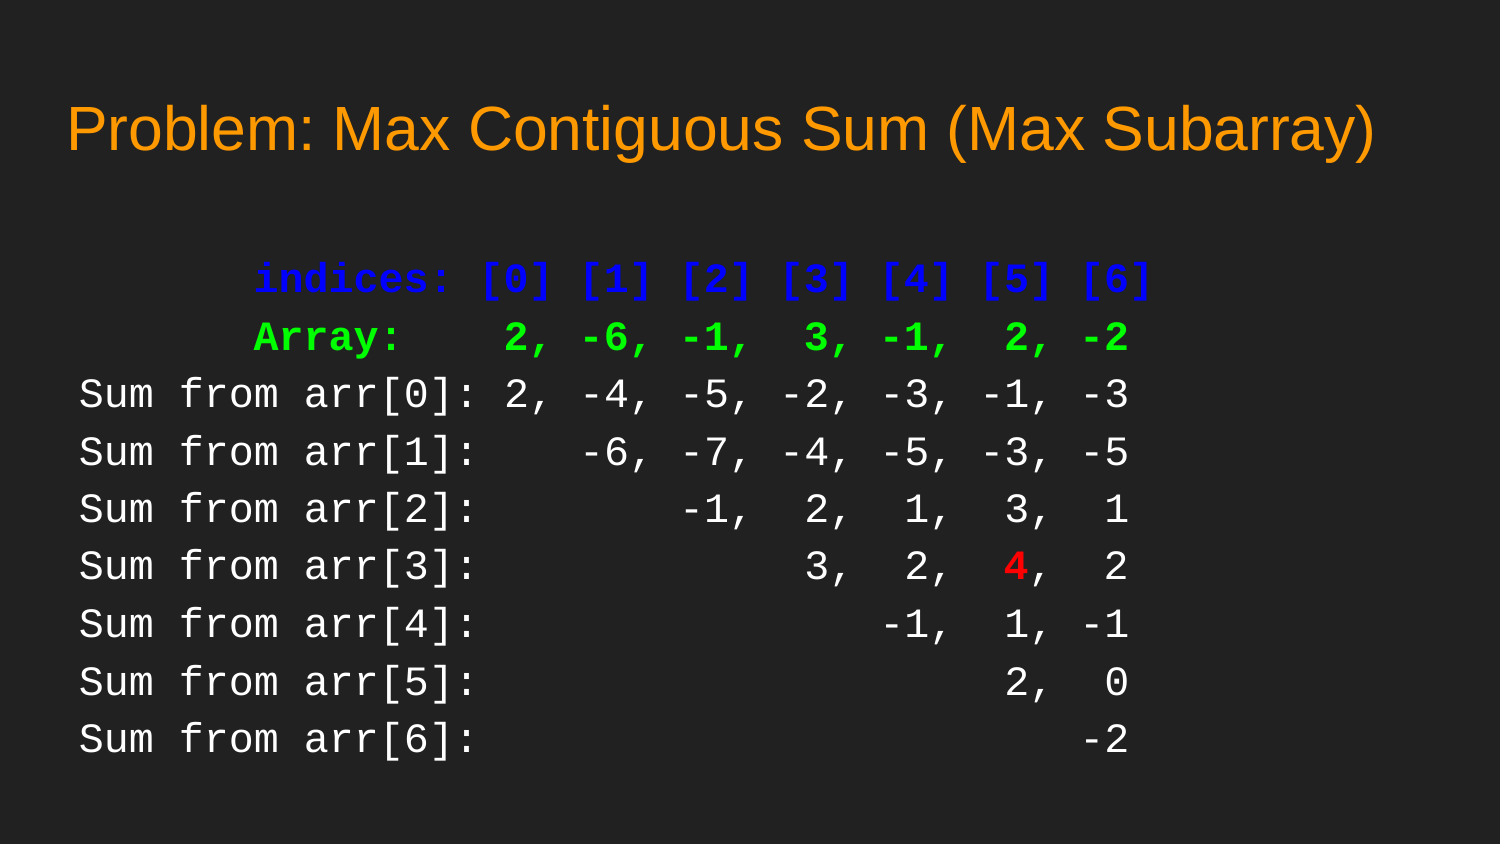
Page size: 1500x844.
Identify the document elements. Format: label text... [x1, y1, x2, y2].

list indices: [0] [1] [2] [3] [4] [5] [6] Array: 2, -6, -1, 3, -1, 2, -2 Sum from arr[0]: 2, -4, -5, -2, -3, -1, -3 Sum from arr[1]: -6, -7, -4, -5, -3, -5 Sum from arr[2]: -1, 2, 1, 3, 1 Sum from arr[3]: 3, 2, 4, 2 Sum from arr[4]: -1, 1, -1 Sum from arr[5]: 2, 0 Sum from arr[6]: -2 [63, 228, 1437, 781]
title Problem: Max Contiguous Sum (Max Subarray) [51, 72, 1449, 167]
